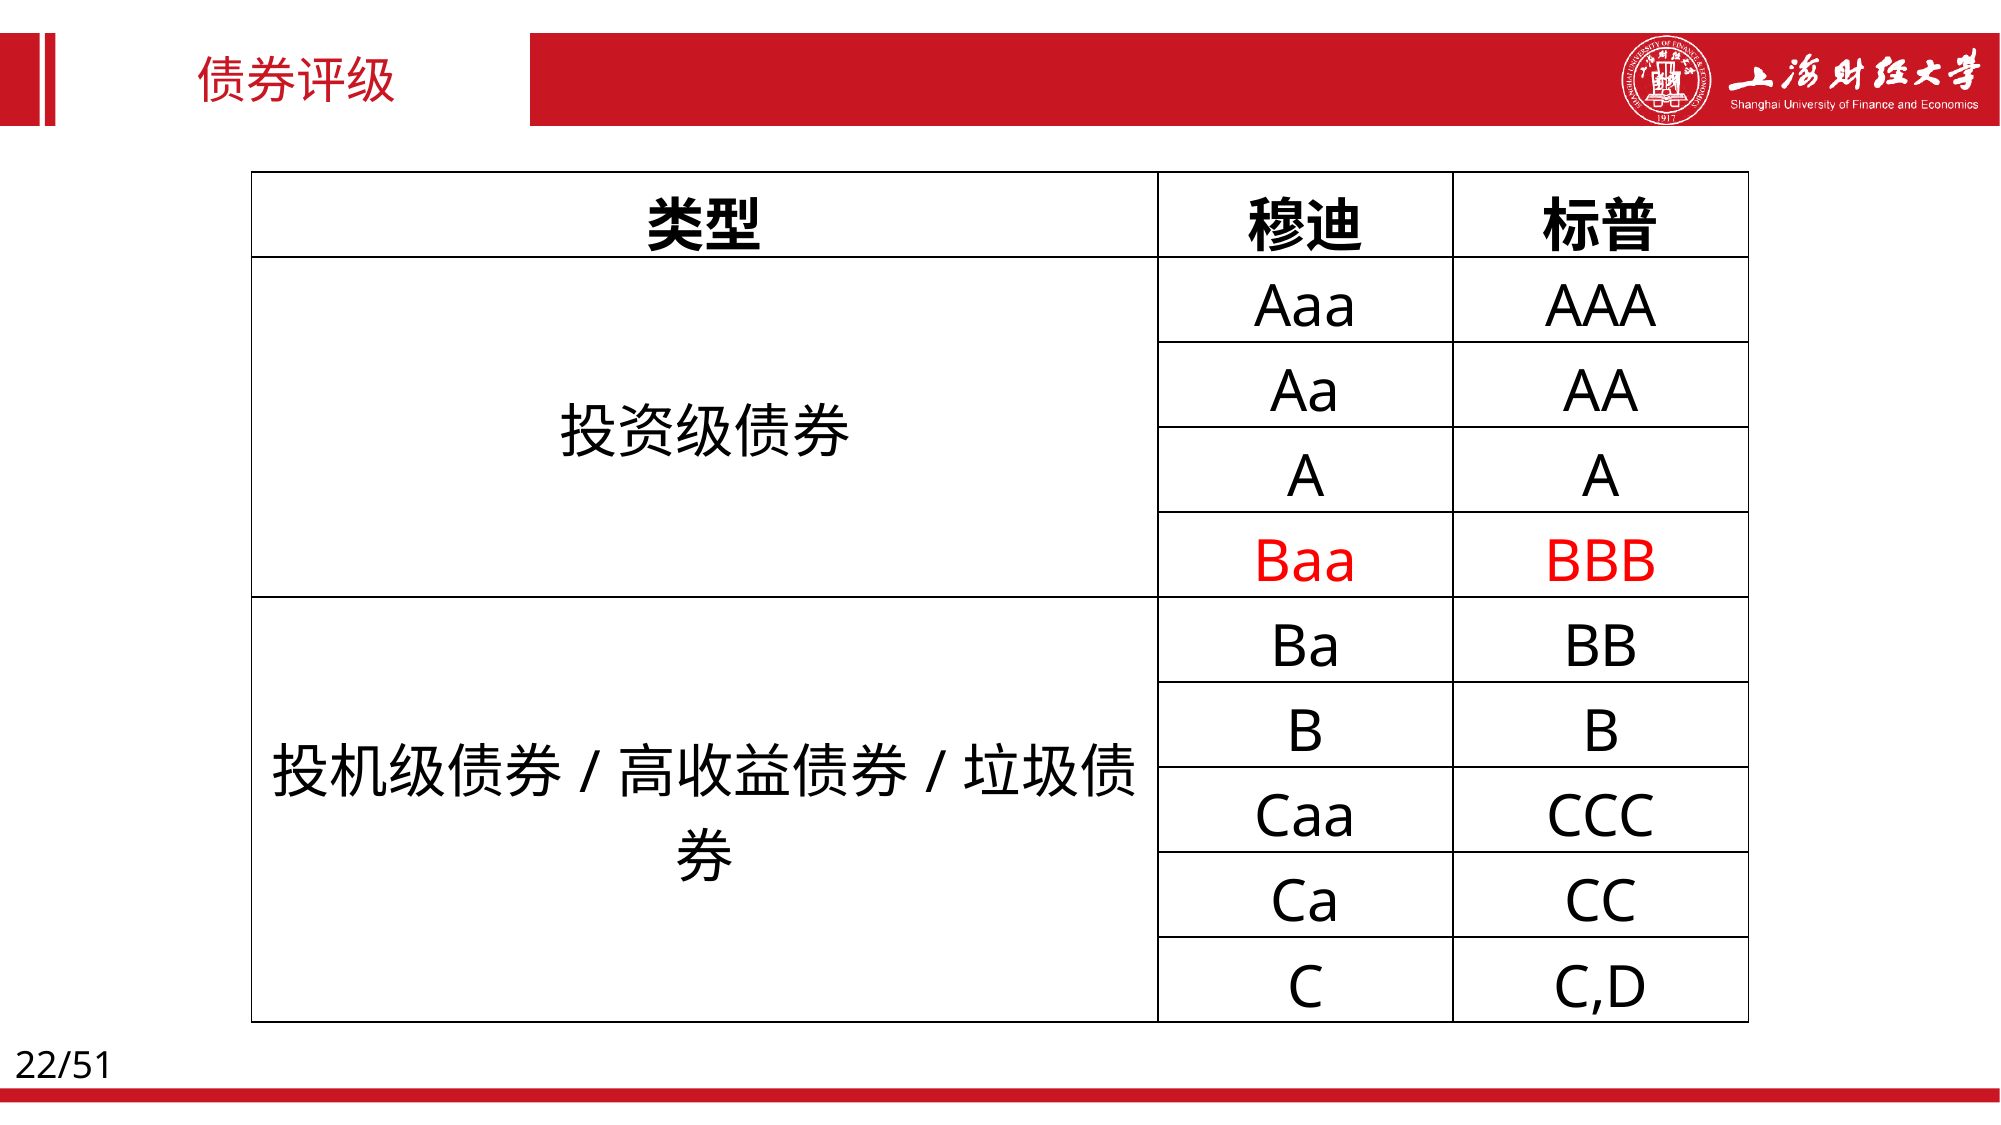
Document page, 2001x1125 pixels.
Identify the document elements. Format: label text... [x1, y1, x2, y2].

table_cell Ba [1159, 598, 1452, 681]
table_cell 投机级债券/高收益债券/垃圾债券 [252, 598, 1157, 1021]
text_box 债券评级 [182, 41, 412, 116]
table_header 类型 [252, 173, 1157, 256]
table_cell Aa [1159, 343, 1452, 426]
table_cell BBB [1454, 513, 1748, 596]
table_cell CCC [1454, 768, 1748, 851]
table_cell AA [1454, 343, 1748, 426]
table_cell A [1159, 428, 1452, 511]
table_cell B [1454, 683, 1748, 766]
table_cell Ca [1159, 853, 1452, 936]
table_cell Caa [1159, 768, 1452, 851]
table_cell C [1159, 938, 1452, 1021]
table_header 穆迪 [1159, 173, 1452, 256]
table_cell B [1159, 683, 1452, 766]
picture [1595, 0, 2000, 172]
table_cell Baa [1159, 513, 1452, 596]
table_cell 投资级债券 [252, 258, 1157, 596]
table_cell C,D [1454, 938, 1748, 1021]
table_cell CC [1454, 853, 1748, 936]
table_cell A [1454, 428, 1748, 511]
table_header 标普 [1454, 173, 1748, 256]
table_cell BB [1454, 598, 1748, 681]
table_cell Aaa [1159, 258, 1452, 341]
table_cell AAA [1454, 258, 1748, 341]
